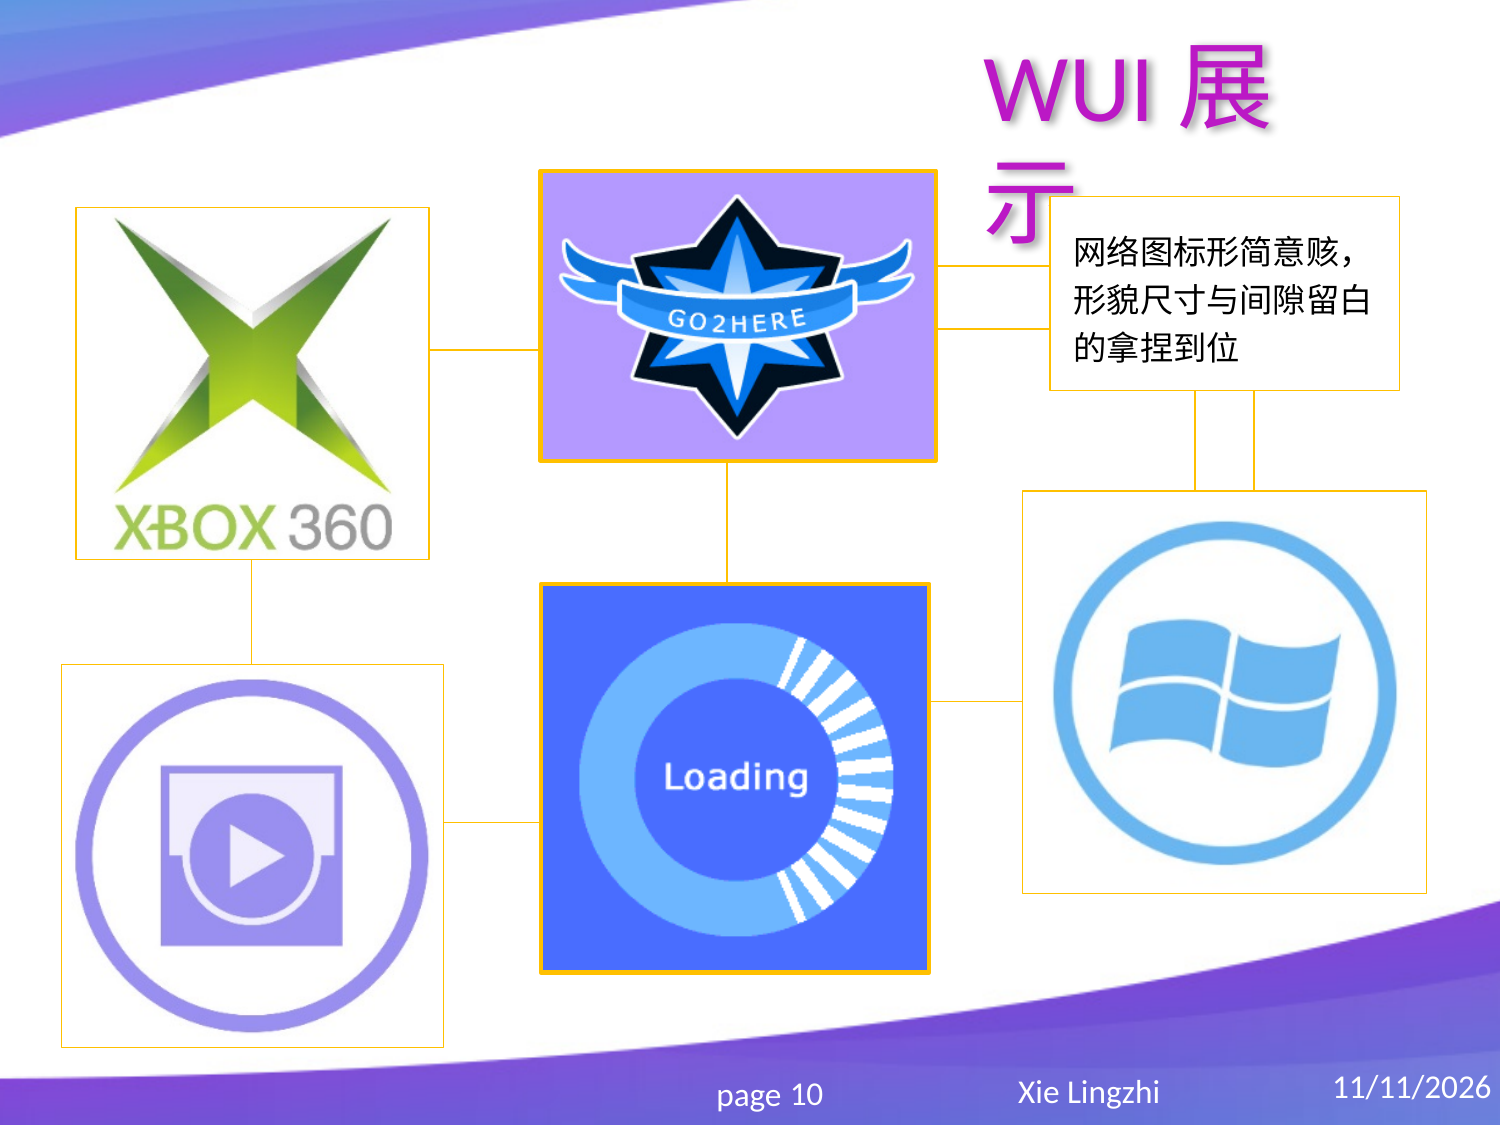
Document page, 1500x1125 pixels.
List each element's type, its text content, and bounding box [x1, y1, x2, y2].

text_box 网络图标形简意赅，形貌尺寸与间隙留白的拿捏到位 [1049, 196, 1400, 391]
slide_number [1316, 1055, 1500, 1116]
slide_number 10 [774, 1062, 846, 1123]
picture [0, 0, 1500, 1125]
text_box WUI展示 [969, 17, 1371, 263]
